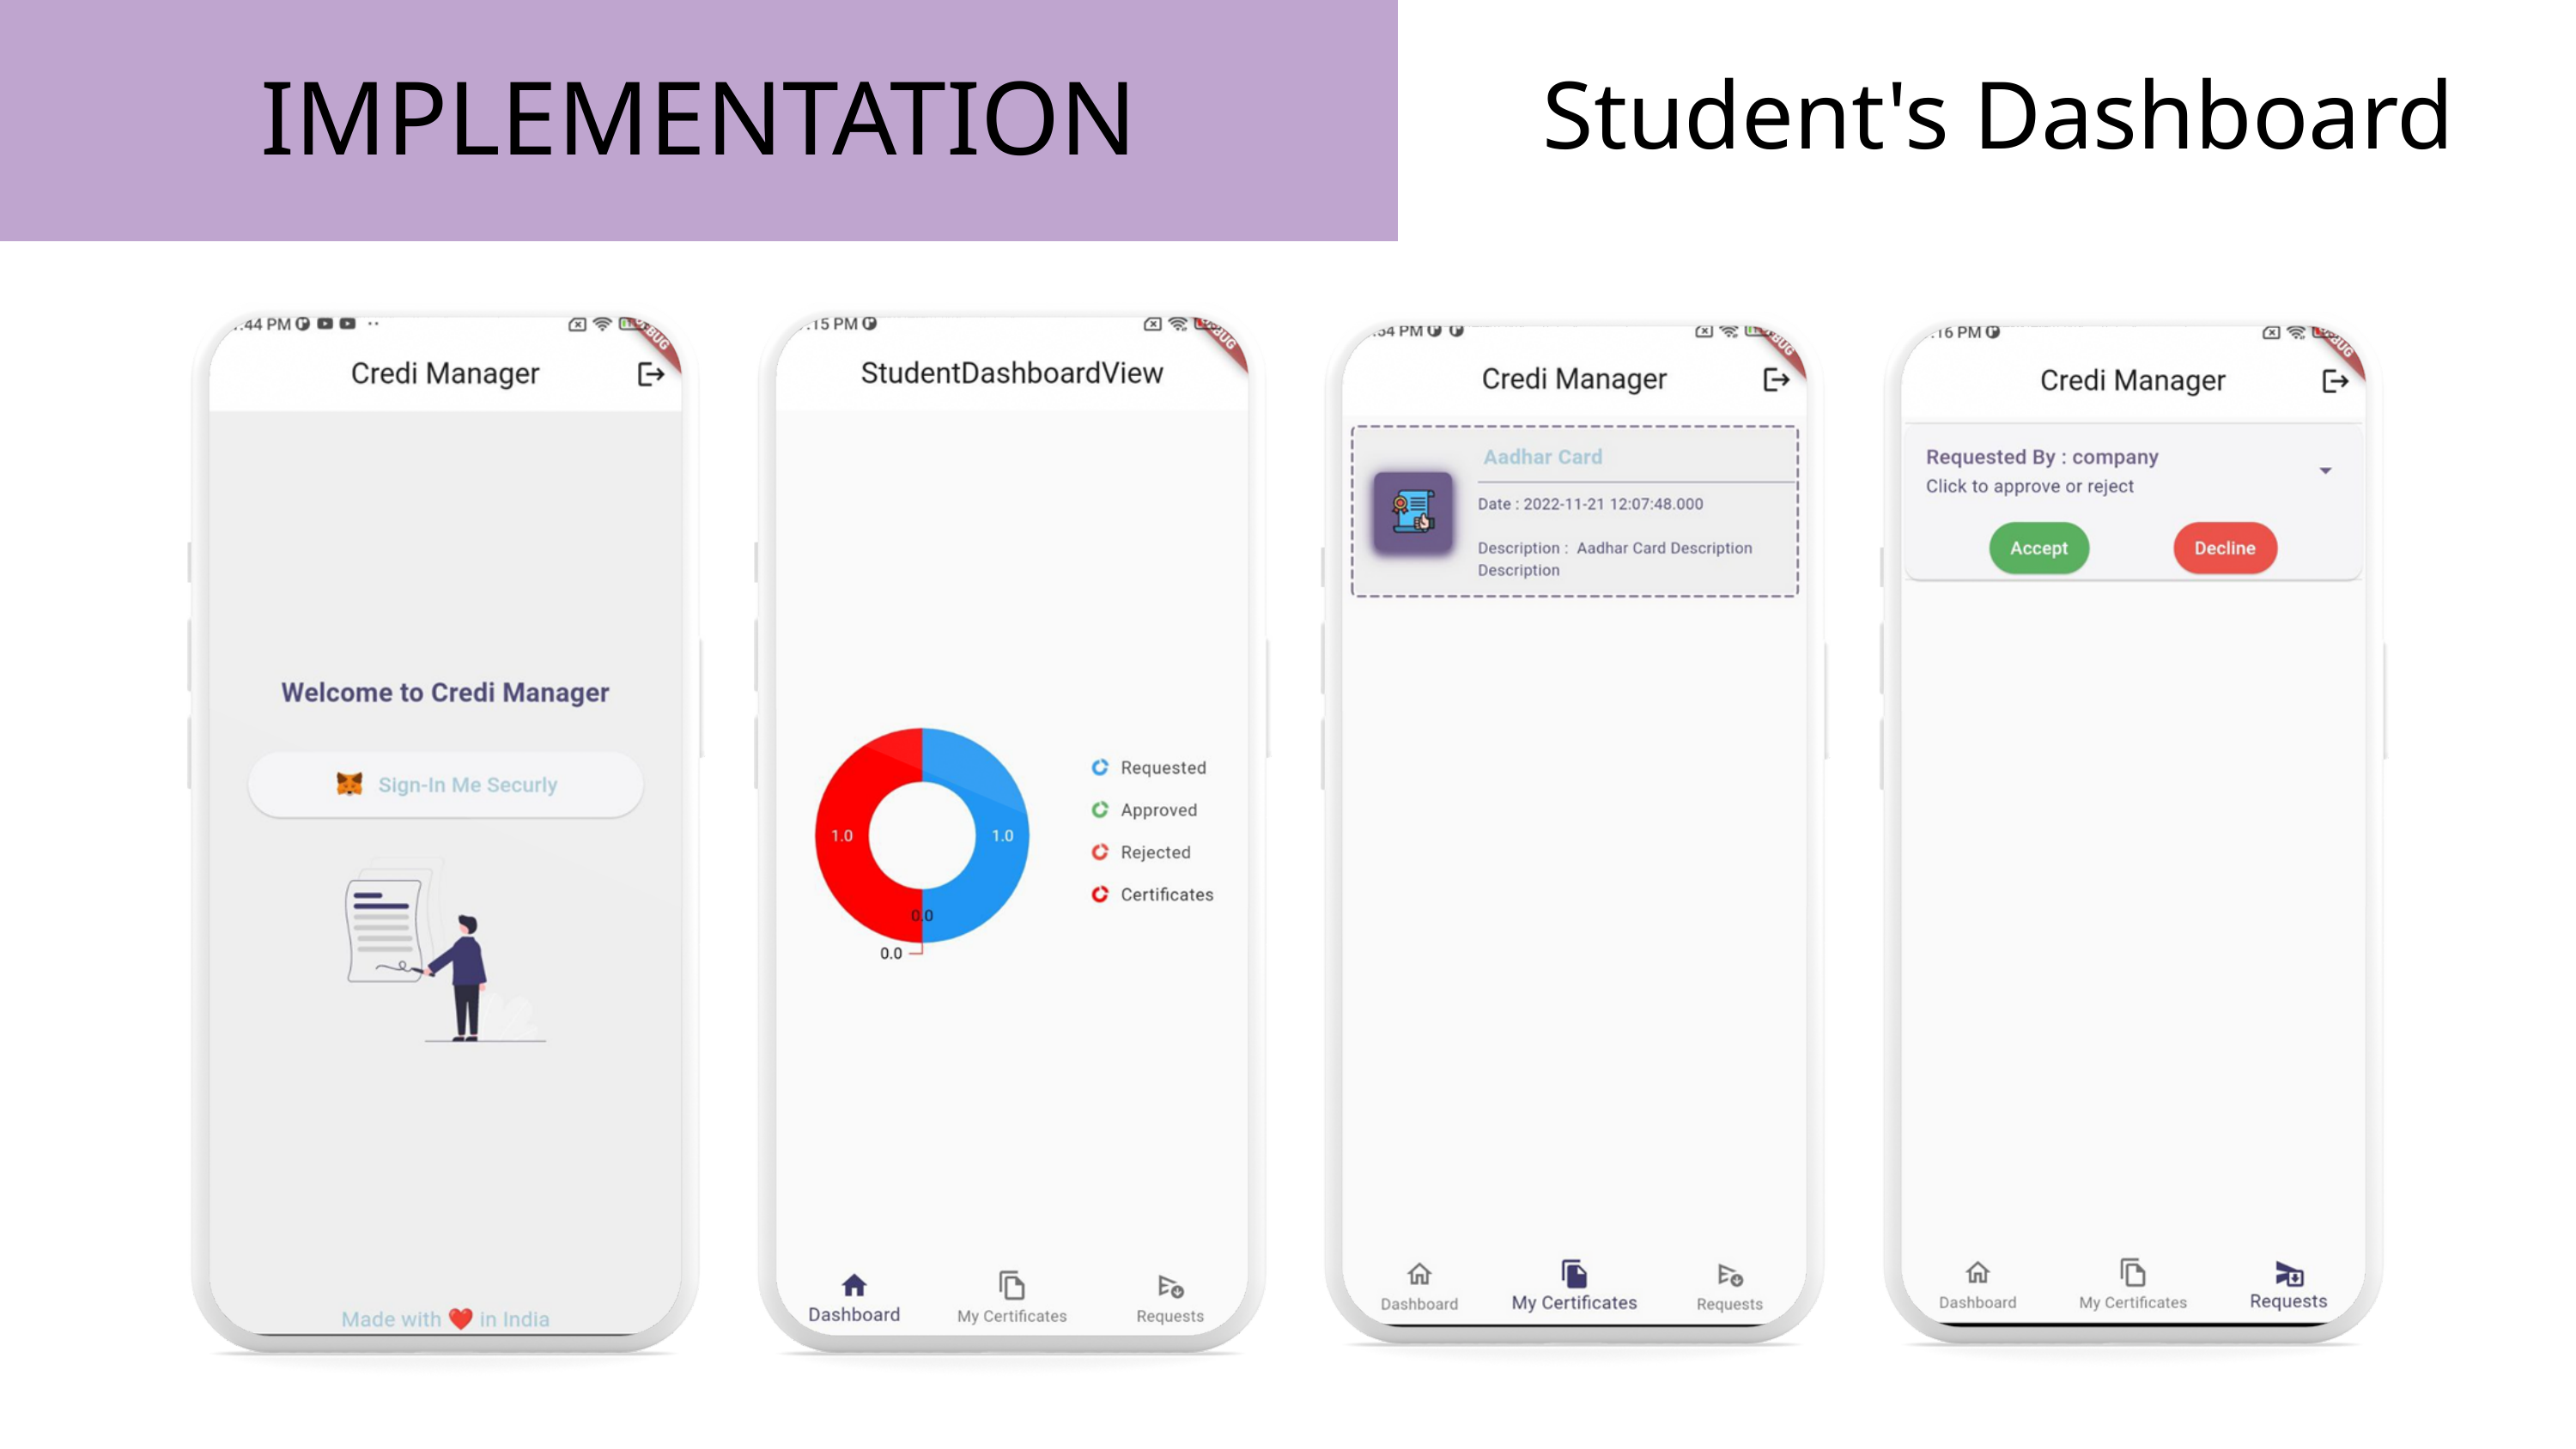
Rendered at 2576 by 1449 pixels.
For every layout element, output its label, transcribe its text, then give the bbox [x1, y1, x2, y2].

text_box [186, 302, 707, 1379]
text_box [1320, 312, 1832, 1371]
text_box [753, 302, 1273, 1379]
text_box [1879, 312, 2390, 1371]
text_box Student's Dashboard [1525, 37, 2473, 168]
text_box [0, 0, 1399, 241]
